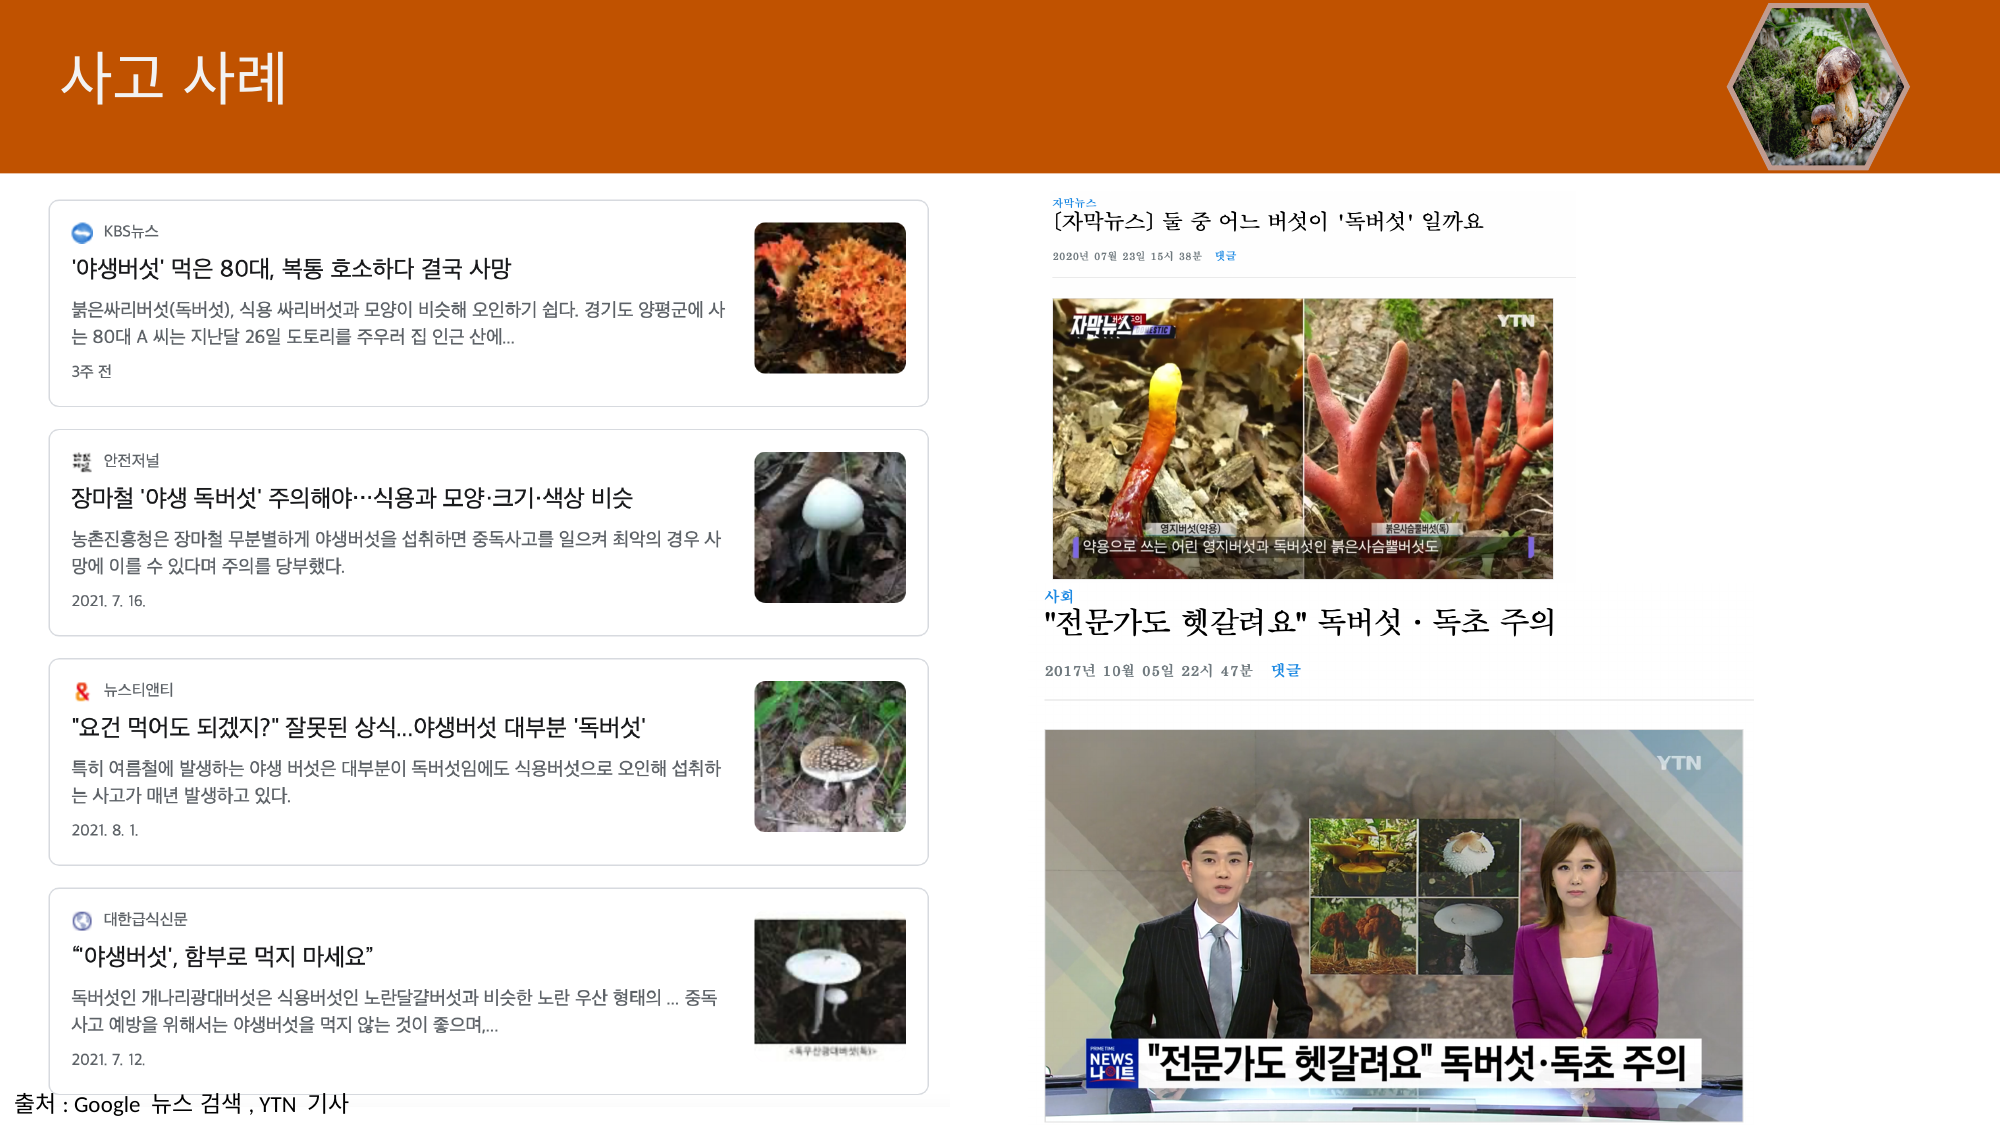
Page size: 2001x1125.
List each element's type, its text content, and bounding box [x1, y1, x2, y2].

picture [44, 191, 950, 1107]
text_box [1728, 4, 1909, 169]
text_box [0, 0, 2000, 174]
text_box 출처: Google 뉴스 검색, YTN 기사 [0, 1082, 1028, 1125]
picture [1028, 191, 1754, 1125]
text_box 사고 사례 [44, 35, 1063, 120]
